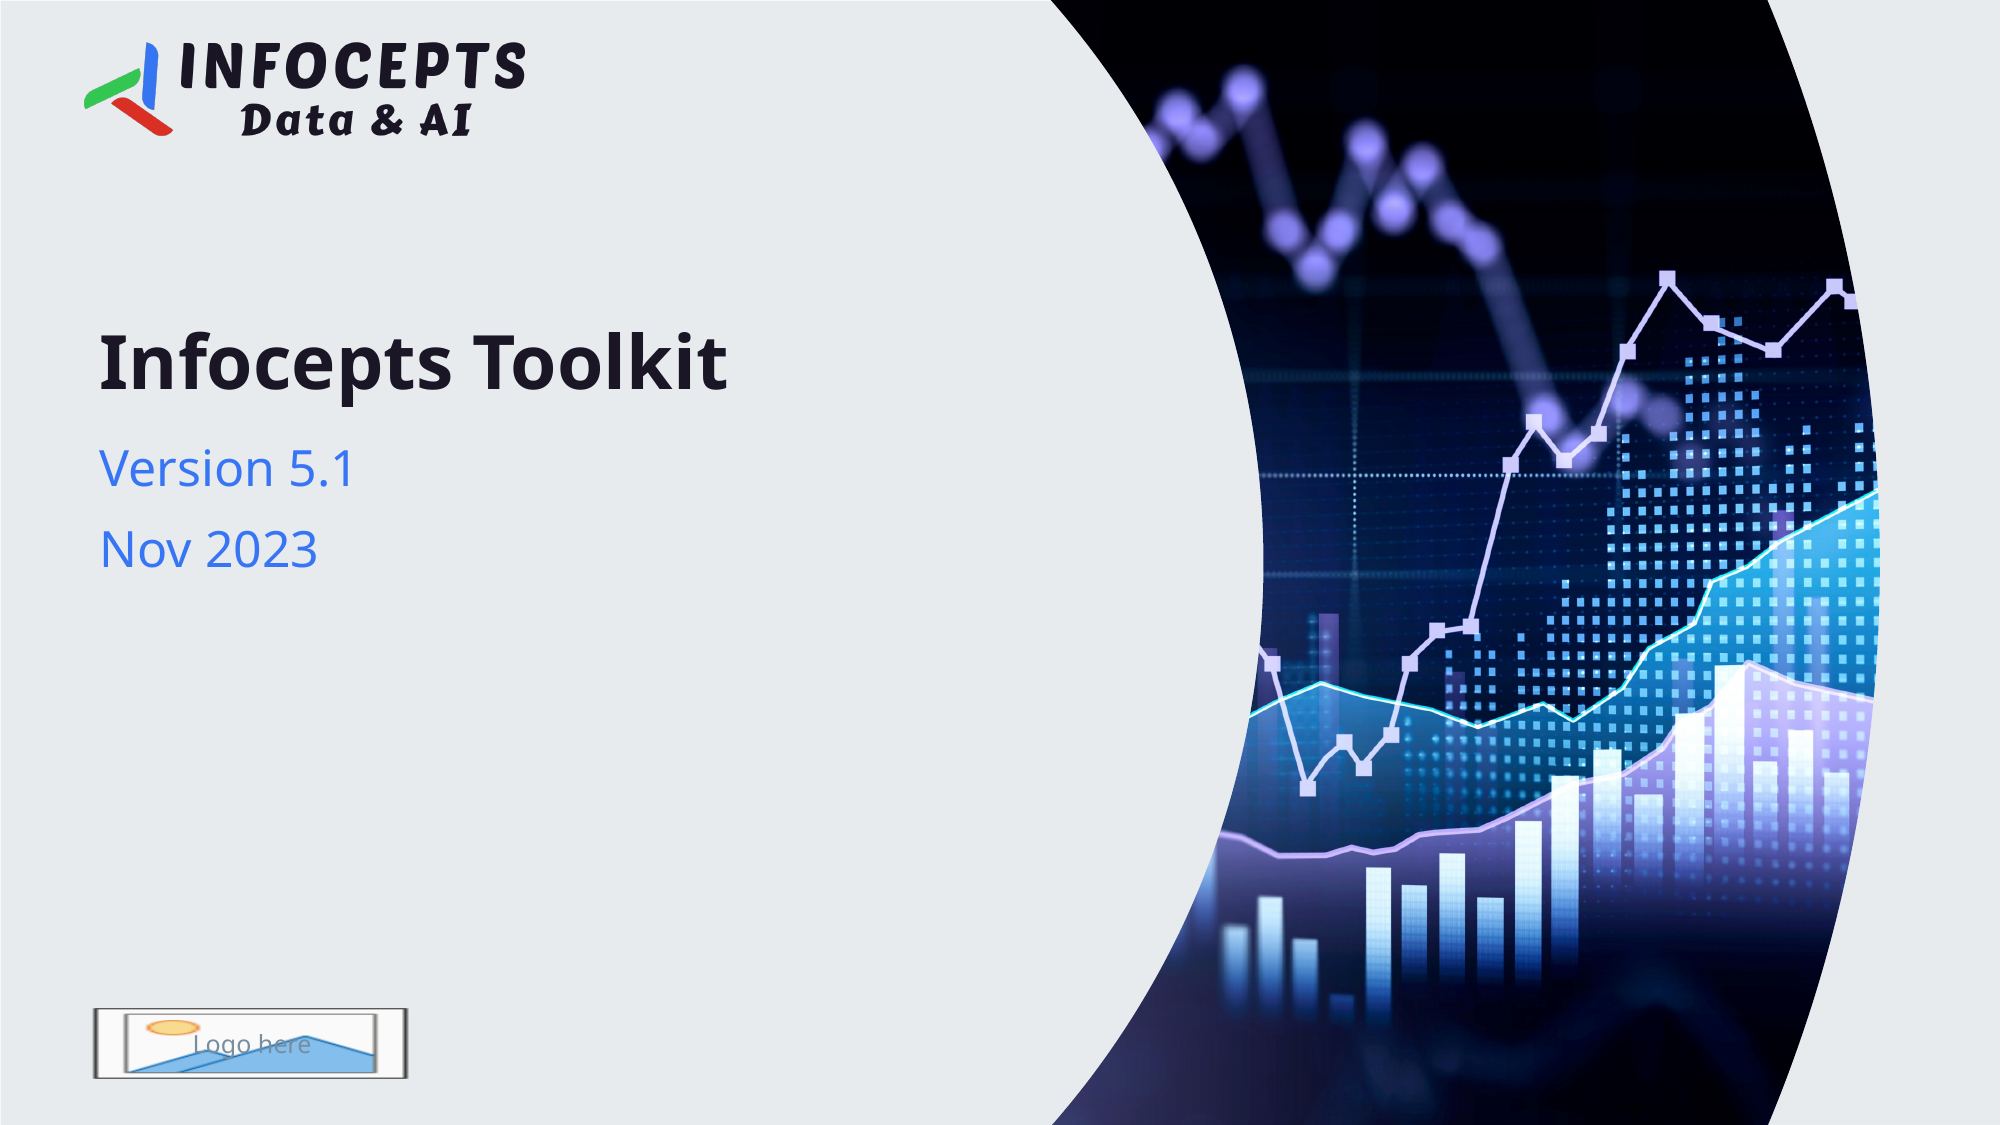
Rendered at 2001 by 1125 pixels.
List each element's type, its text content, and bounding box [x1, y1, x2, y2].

picture [84, 42, 525, 136]
picture [1050, 0, 2000, 1125]
picture [84, 1005, 420, 1082]
title Infocepts Toolkit [84, 307, 1050, 429]
list Version 5.1 Nov 2023 [84, 429, 1050, 787]
